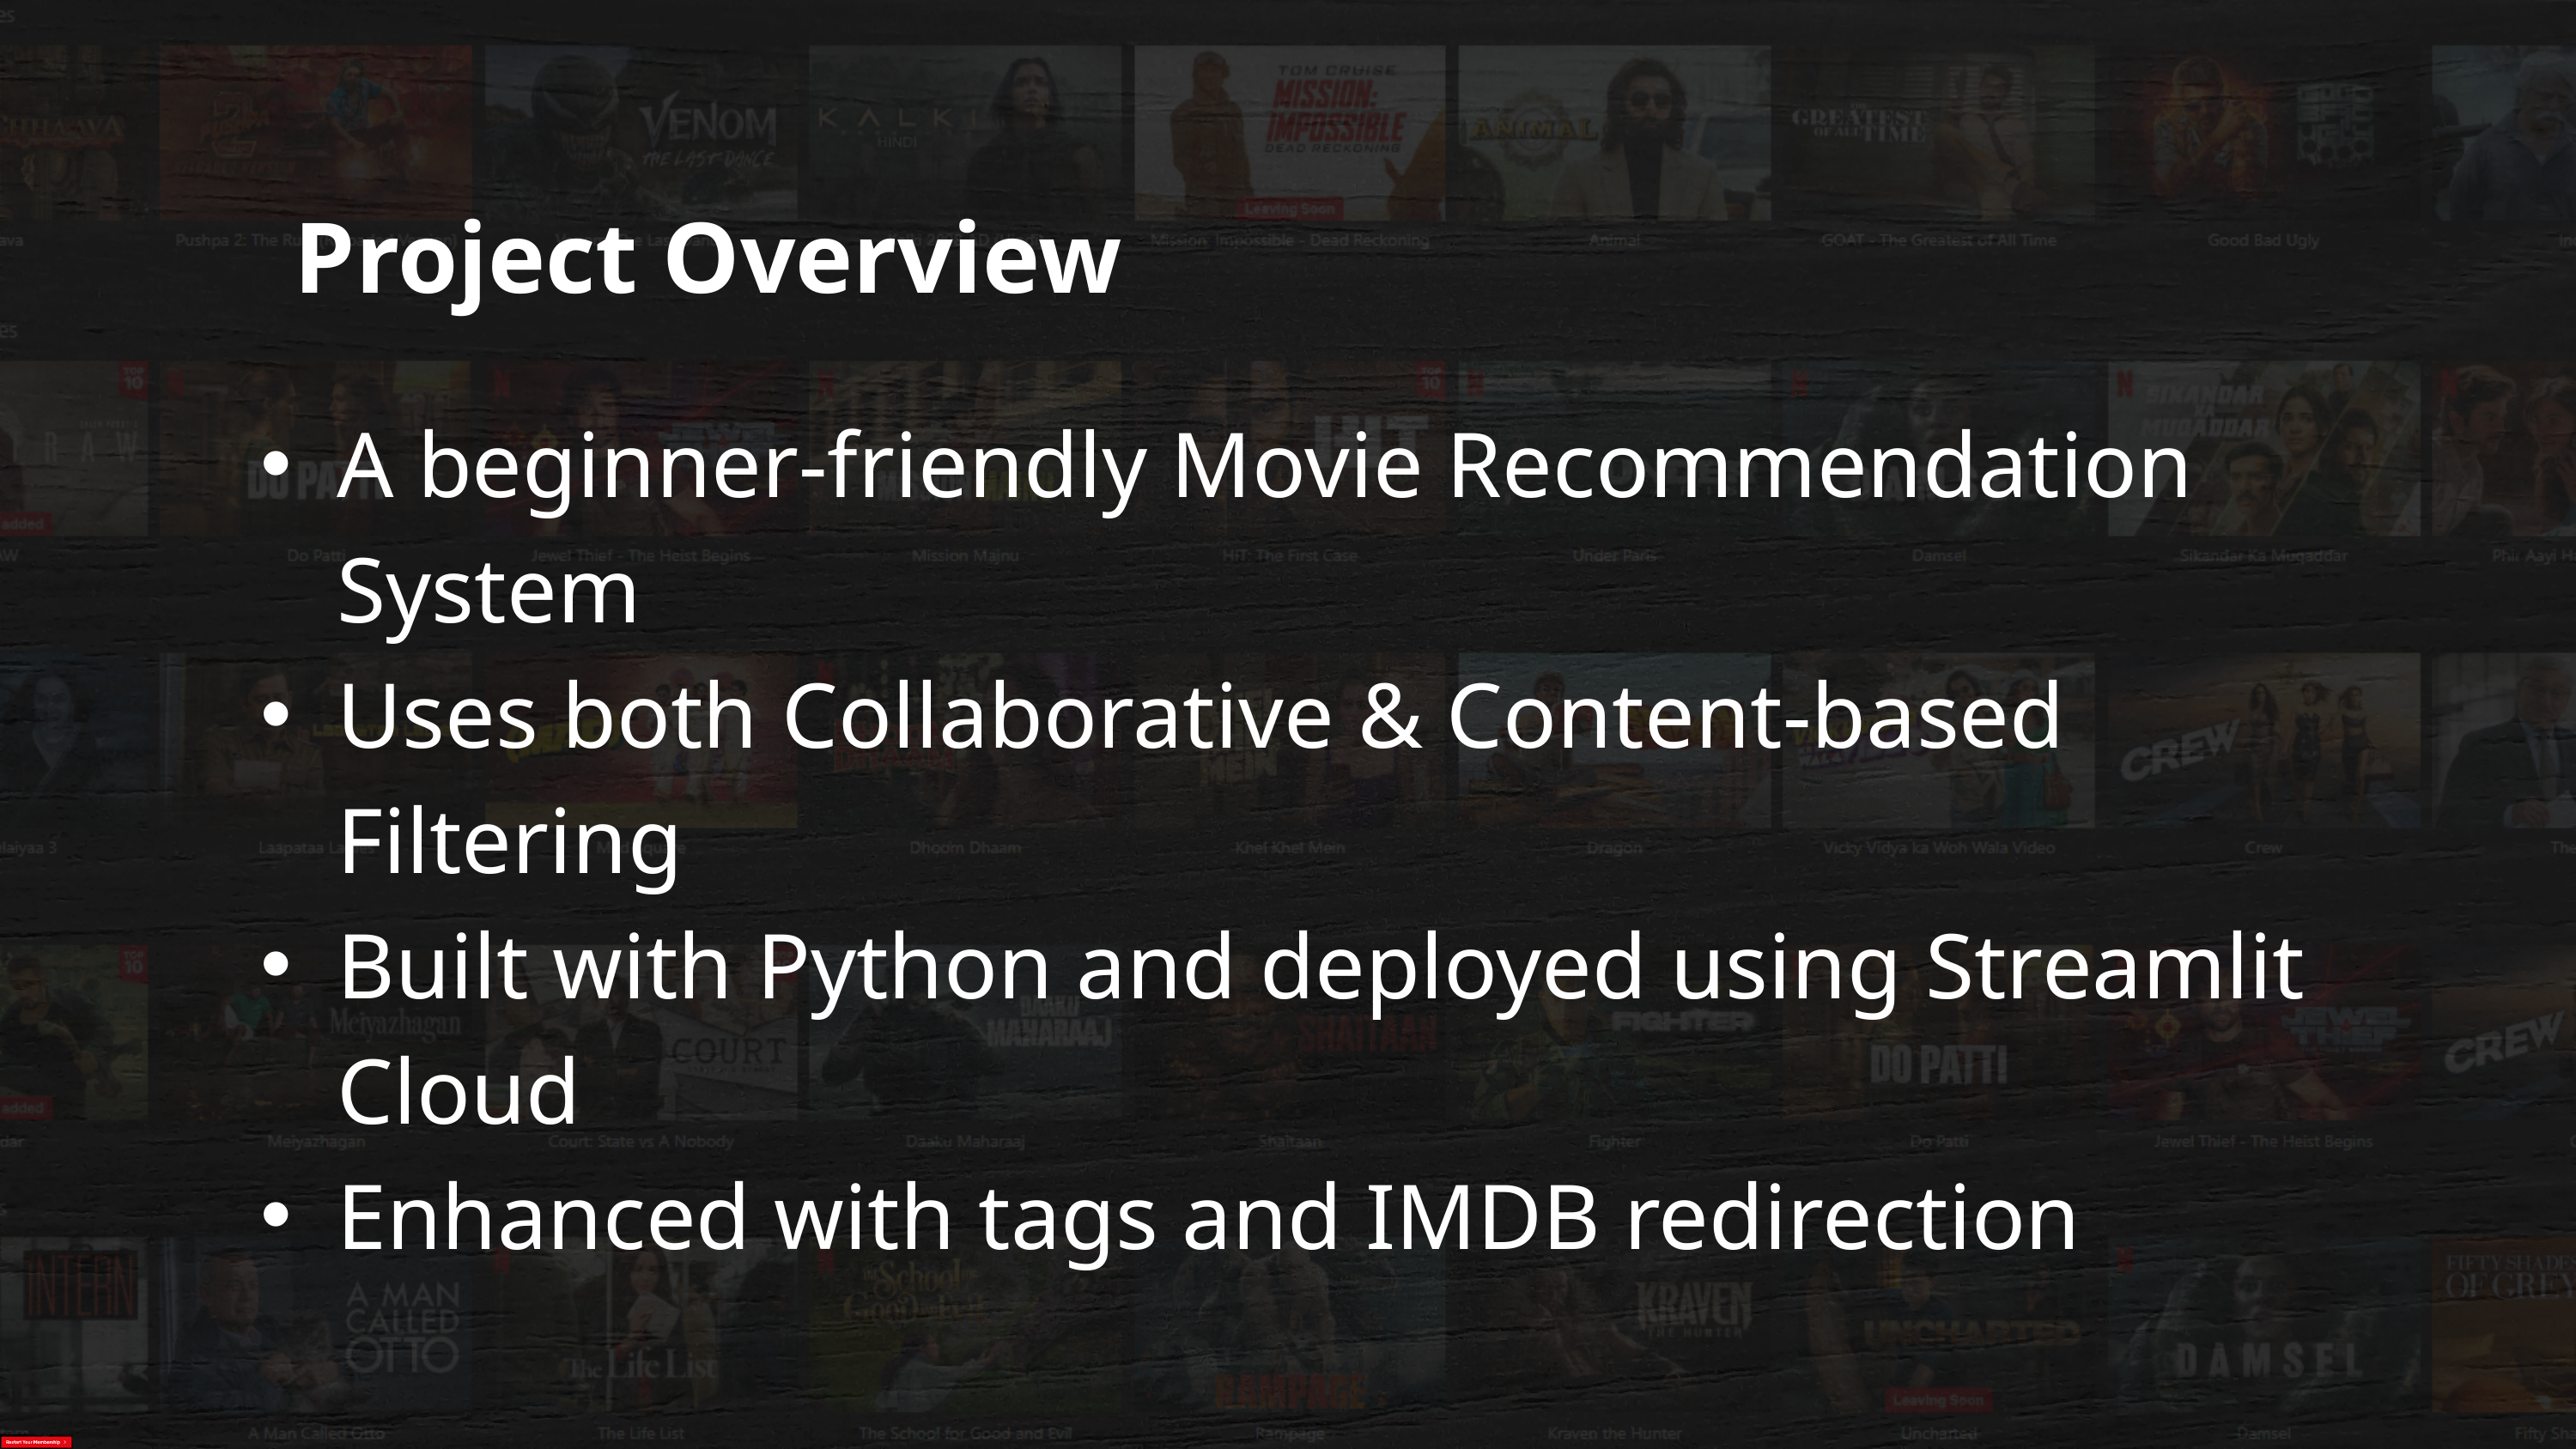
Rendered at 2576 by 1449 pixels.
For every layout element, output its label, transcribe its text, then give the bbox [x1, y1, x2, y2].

text_box Project Overview [269, 175, 1146, 312]
text_box [0, 0, 2576, 1449]
text_box [0, 1434, 73, 1449]
text_box A beginner-friendly Movie Recommendation System Uses both Collaborative & Content-based Filtering Built with Python and deployed using Streamlit Cloud Enhanced with tags and IMDB redirection [185, 391, 2432, 1267]
